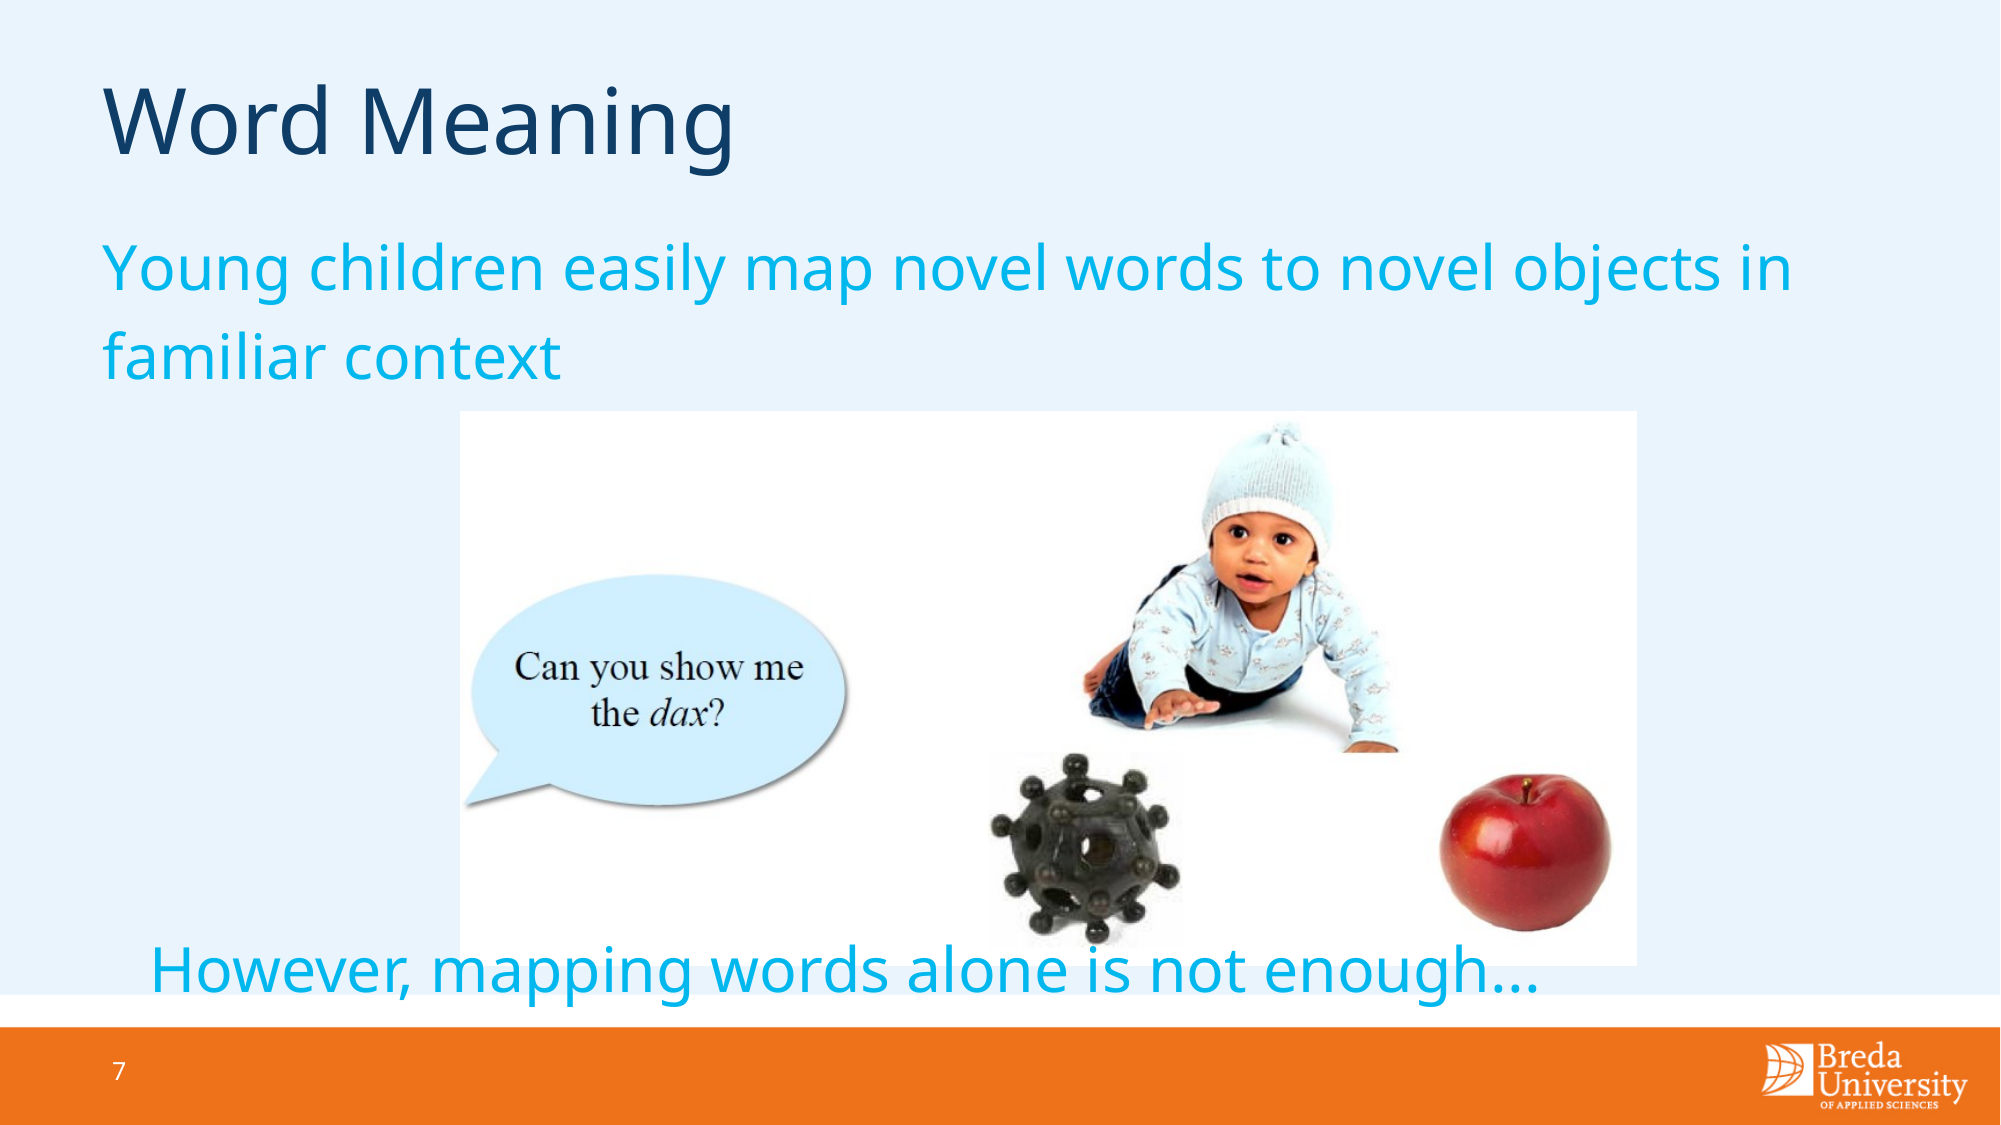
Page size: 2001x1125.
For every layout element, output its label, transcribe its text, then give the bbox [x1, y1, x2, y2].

picture [0, 0, 2001, 1125]
title Word Meaning [88, 67, 1917, 210]
list Young children easily map novel words to novel objects in familiar context [88, 229, 1917, 412]
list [460, 411, 1637, 966]
text_box However, mapping words alone is not enough... [134, 930, 1963, 1113]
slide_number 7 [97, 1042, 134, 1103]
